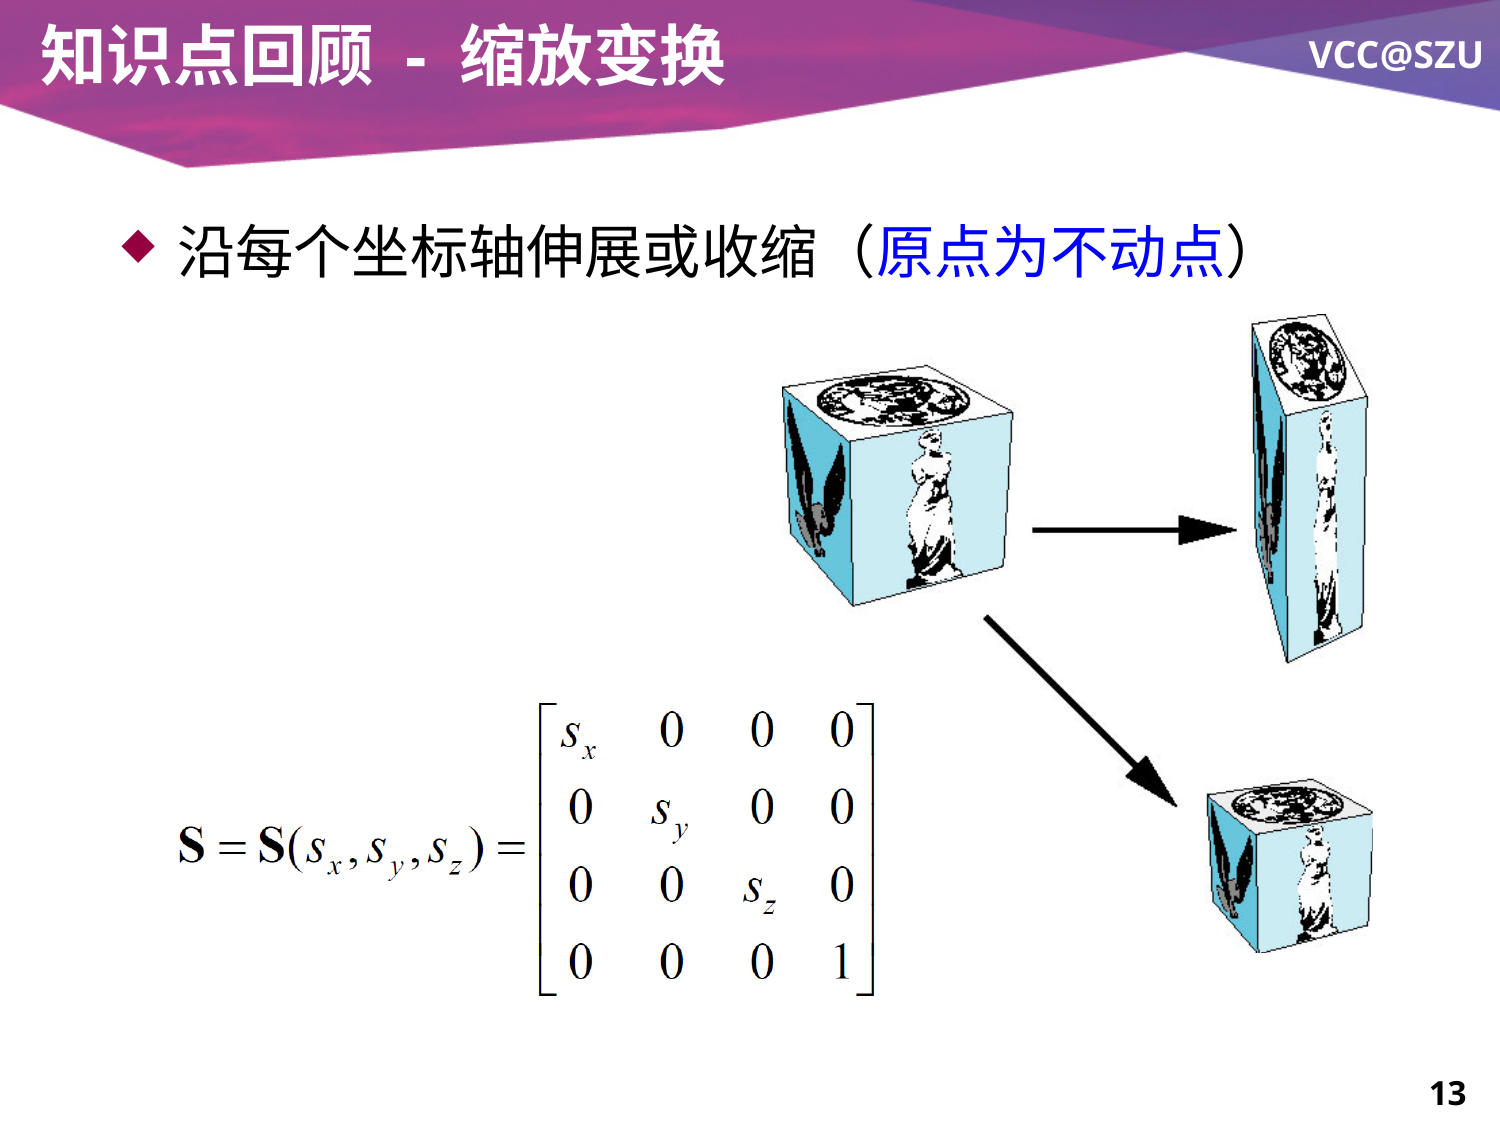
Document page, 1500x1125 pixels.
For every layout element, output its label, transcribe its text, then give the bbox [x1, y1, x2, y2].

list 沿每个坐标轴伸展或收缩（原点为不动点） [103, 216, 1397, 930]
title 知识点回顾 - 缩放变换 [25, 15, 1320, 104]
picture [0, 0, 1500, 1125]
slide_number 13 [1384, 1065, 1500, 1125]
